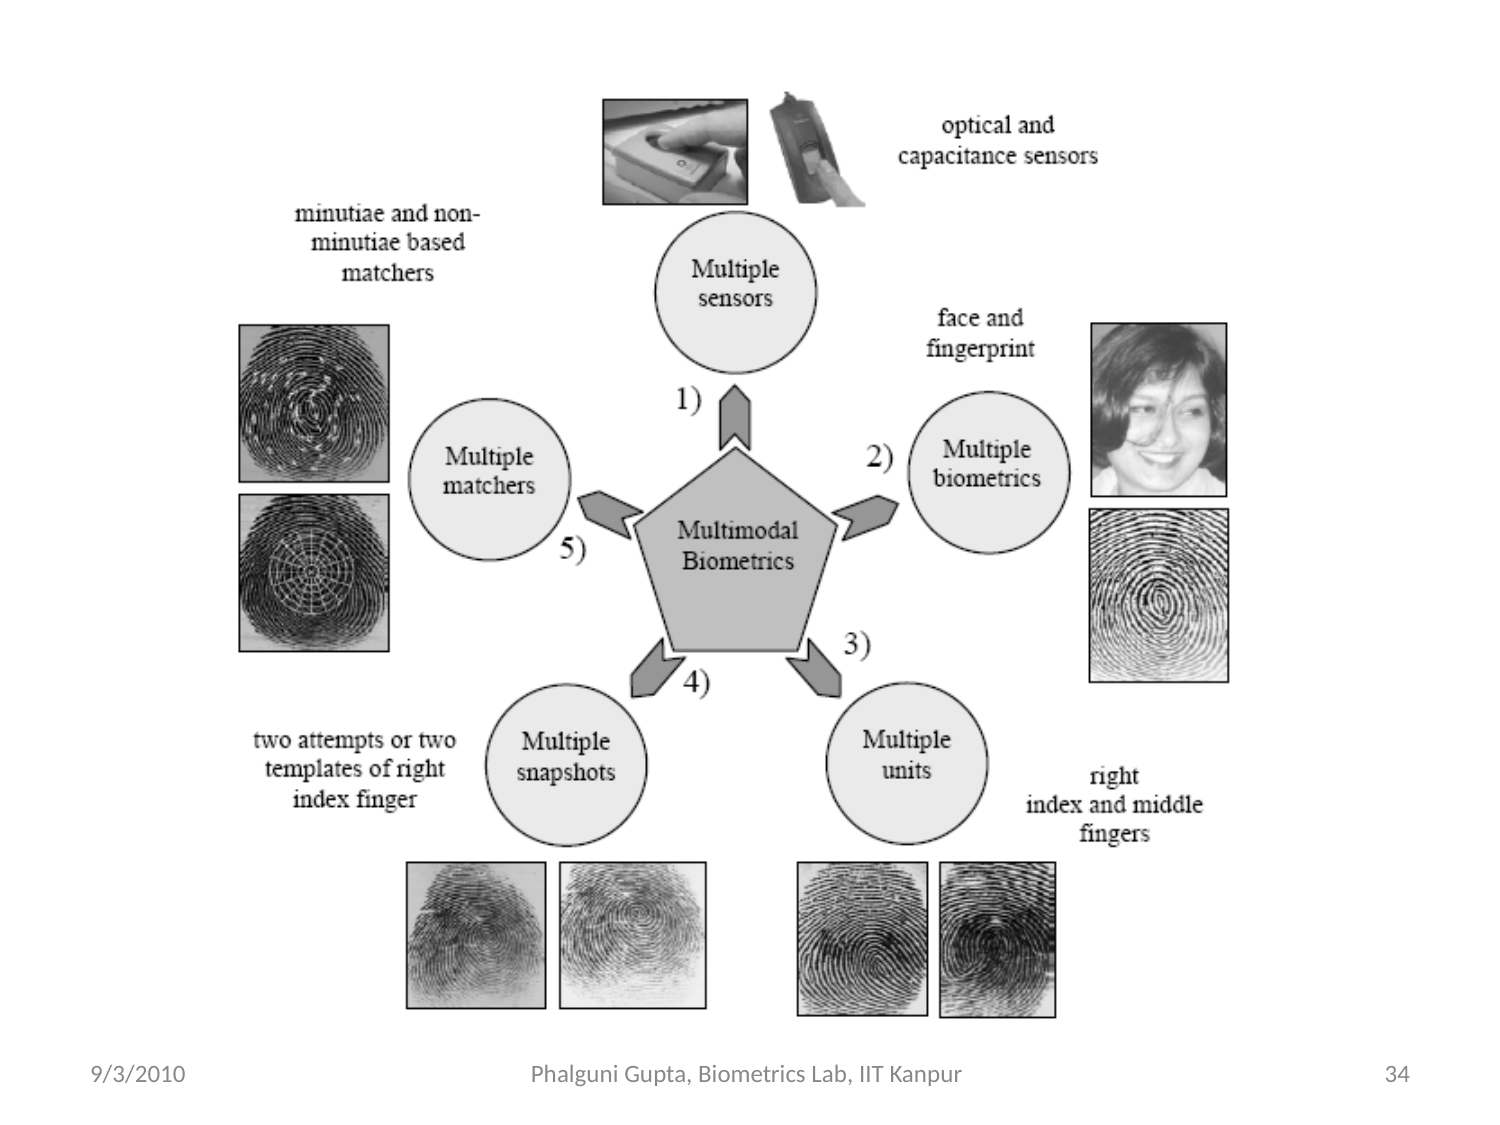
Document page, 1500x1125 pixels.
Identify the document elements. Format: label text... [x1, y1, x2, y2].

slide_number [75, 1042, 425, 1103]
footer Phalguni Gupta, Biometrics Lab, IIT Kanpur [512, 1052, 988, 1103]
slide_number ‹#› [1074, 1042, 1425, 1103]
picture [174, 74, 1326, 1044]
